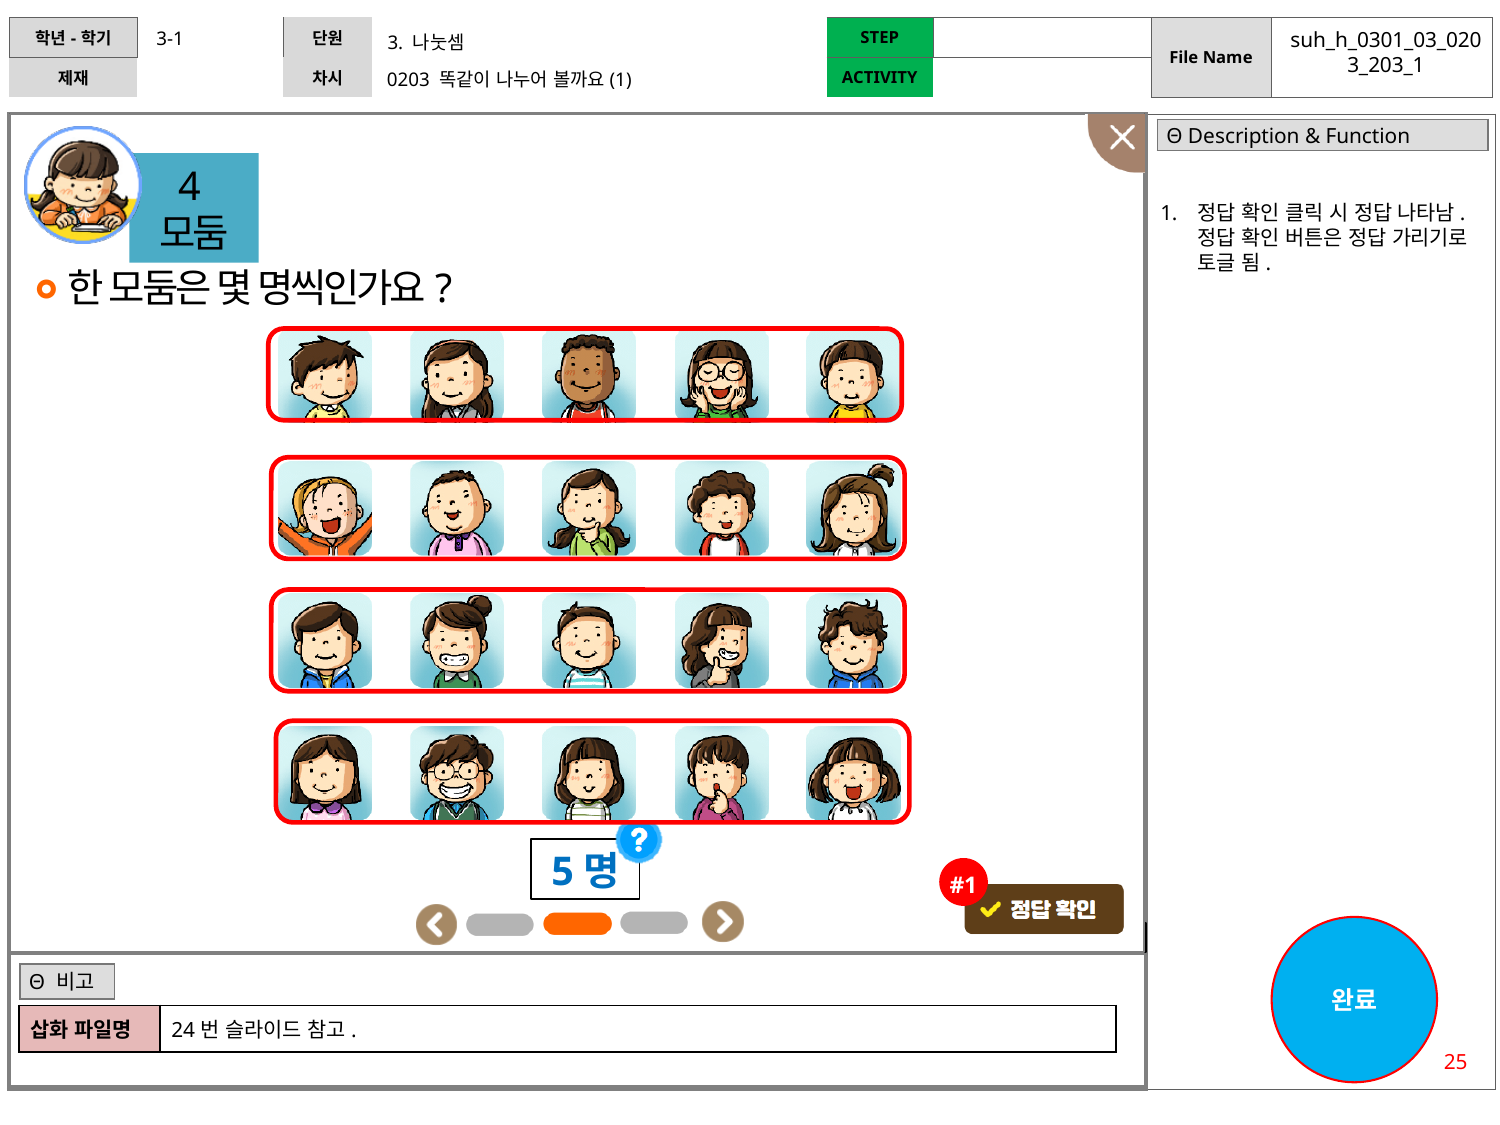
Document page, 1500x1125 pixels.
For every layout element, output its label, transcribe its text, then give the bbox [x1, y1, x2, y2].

text_box 0203 똑같이 나누어 볼까요(1) [372, 60, 821, 96]
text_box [530, 832, 670, 900]
picture [617, 908, 691, 936]
text_box suh_h_0301_03_0203_203_1 [1271, 18, 1500, 84]
text_box 3. 나눗셈 [411, 901, 747, 953]
picture [23, 125, 143, 245]
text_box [10, 113, 1145, 953]
picture [34, 276, 58, 302]
picture [542, 910, 613, 938]
table_header 삽화 파일명 [20, 1006, 159, 1051]
picture [462, 909, 535, 938]
picture [963, 881, 1126, 936]
text_box 3-1 [141, 18, 284, 55]
picture [414, 901, 460, 947]
text_box 3. 나눗셈 [372, 23, 828, 48]
text_box 3. 나눗셈 [264, 327, 912, 908]
table_header Θ Description & Function [1158, 120, 1487, 150]
text_box 완료 [1269, 914, 1440, 1085]
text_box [268, 326, 910, 823]
text_box 정답 확인 클릭 시 정답 나타남. 정답 확인 버튼은 정답 가리기로 토글 됨. [1149, 160, 1500, 313]
table_header 24번 슬라이드 참고. [161, 1006, 1115, 1051]
picture [699, 898, 746, 944]
